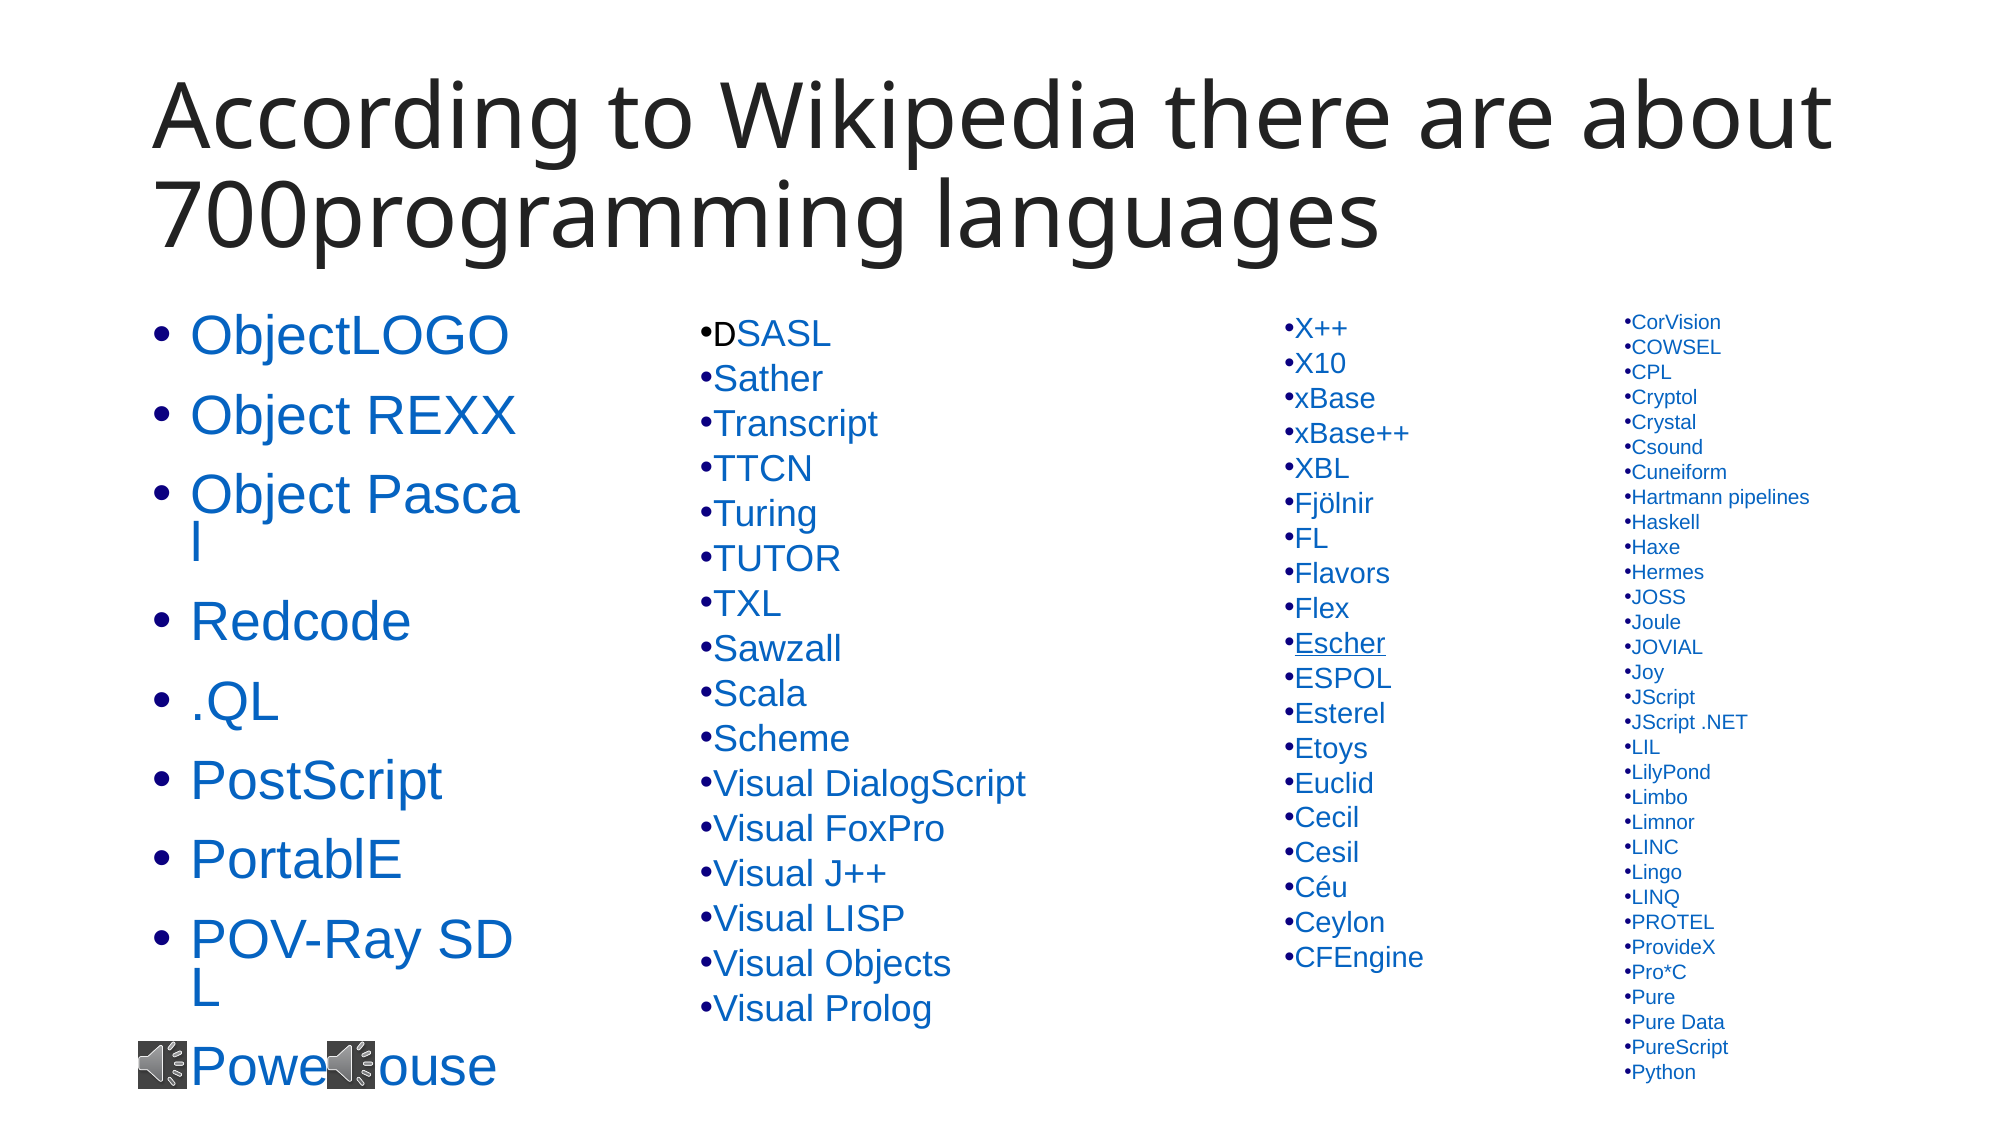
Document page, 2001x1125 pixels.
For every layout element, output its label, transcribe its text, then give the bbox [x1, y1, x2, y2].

text_box X++ X10 xBase xBase++ XBL Fjölnir FL Flavors Flex Escher ESPOL Esterel Etoys Euclid Cecil Cesil Céu Ceylon CFEngine [1269, 302, 1440, 1116]
text_box DSASL Sather Transcript TTCN Turing TUTOR TXL Sawzall Scala Scheme Visual DialogScript Visual FoxPro Visual J++ Visual LISP Visual Objects Visual Prolog [685, 301, 1113, 1125]
text_box CorVision COWSEL CPL Cryptol Crystal Csound Cuneiform Hartmann pipelines Haskell Haxe Hermes JOSS Joule JOVIAL Joy JScript JScript .NET LIL LilyPond Limbo Limnor LINC Lingo LINQ PROTEL ProvideX Pro*C Pure Pure Data PureScript Python [1609, 301, 2000, 1125]
picture [326, 1040, 377, 1091]
picture [137, 1040, 188, 1091]
list ObjectLOGO Object REXX Object Pascal Redcode .QL PostScript PortablE POV-Ray SDL Powerhouse [137, 299, 547, 1014]
title According to Wikipedia there are about 700programming languages [137, 59, 1863, 278]
